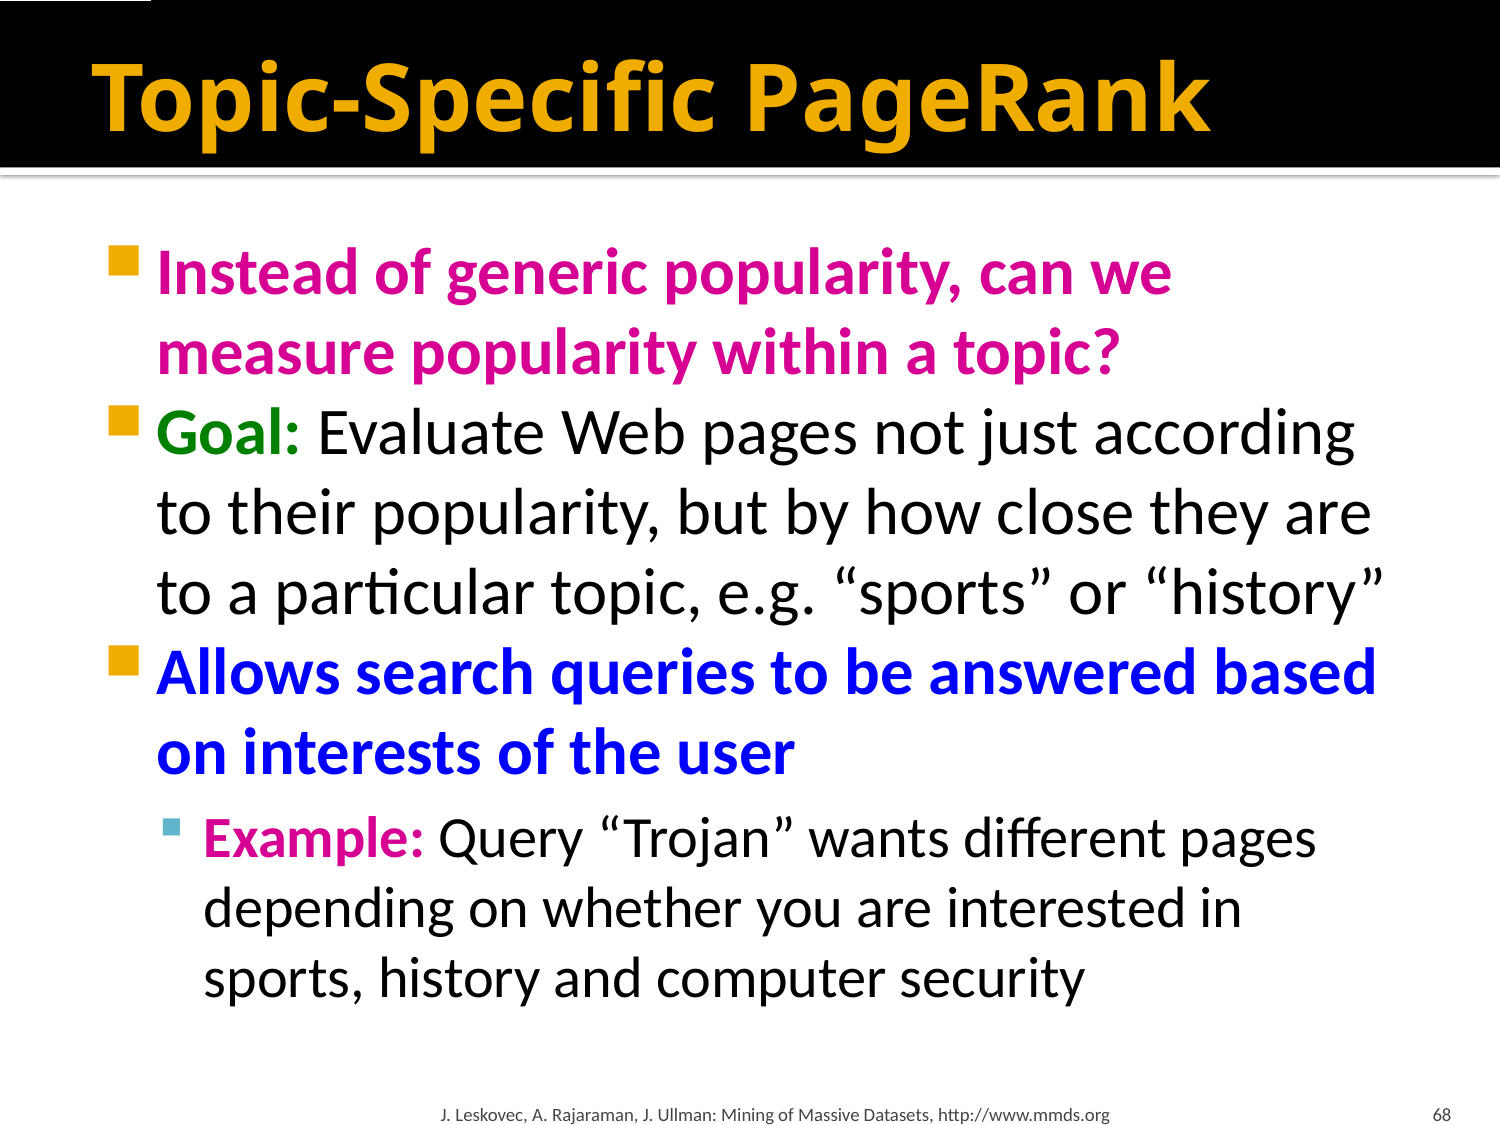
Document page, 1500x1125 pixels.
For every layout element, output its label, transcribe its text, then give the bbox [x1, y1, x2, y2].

footer J. Leskovec, A. Rajaraman, J. Ullman: Mining of Massive Datasets, http://www.mmds.org [433, 1080, 1337, 1125]
title Topic-Specific PageRank [75, 12, 1425, 175]
list Instead of generic popularity, can we measure popularity within a topic? Goal: Evaluate Web pages not just according to their popularity, but by how close they are to a particular topic, e.g. “sports” or “history” Allows search queries to be answered based on interests of the user Example: Query “Trojan” wants different pages depending on whether you are interested in sports, history and computer security [75, 212, 1425, 1075]
slide_number 68 [1345, 1080, 1467, 1125]
